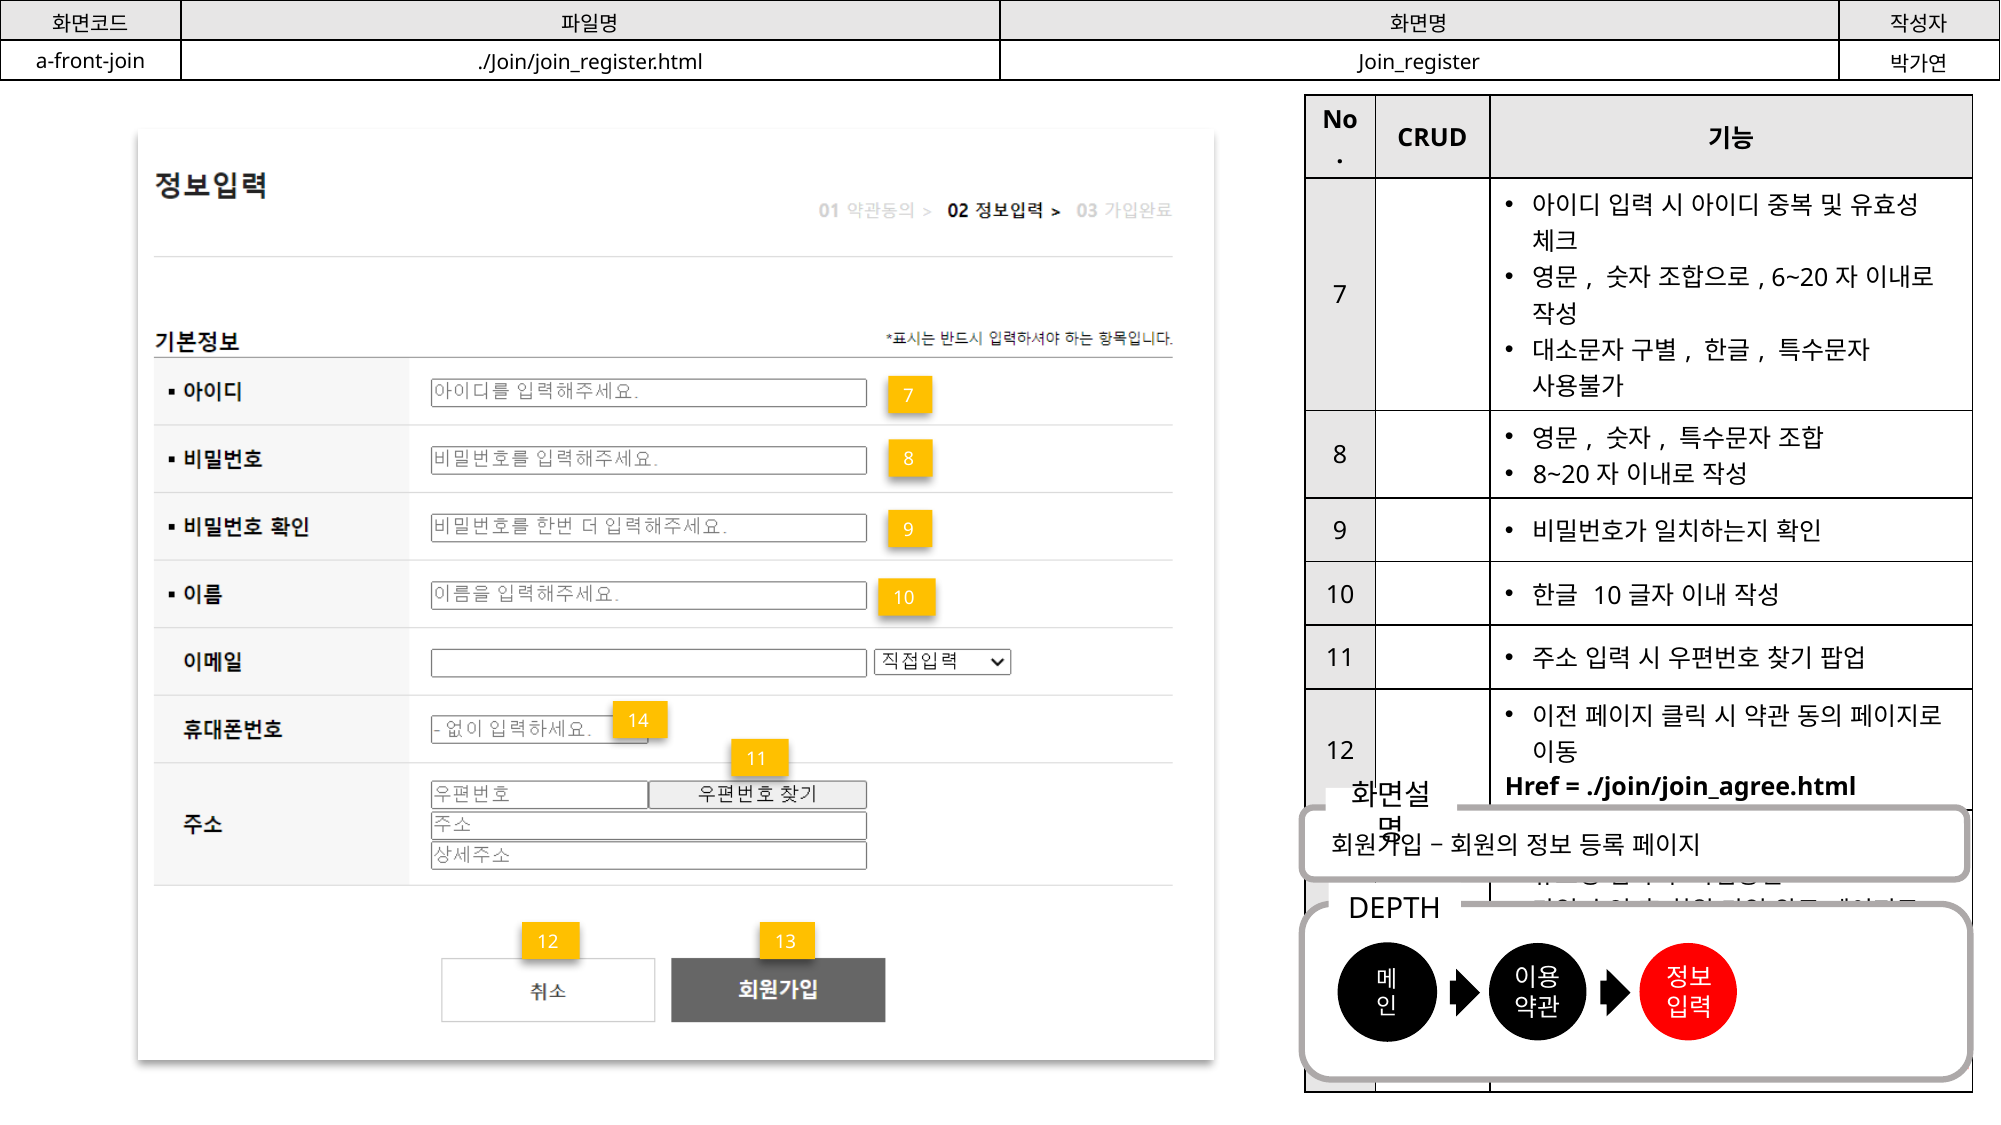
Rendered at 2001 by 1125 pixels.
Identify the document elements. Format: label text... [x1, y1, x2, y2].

table_cell Join_register [1001, 41, 1838, 79]
table_cell [1376, 562, 1489, 624]
table_cell [1376, 626, 1489, 688]
table_header 기능 [1491, 96, 1972, 177]
table_cell 휴대폰번호 입력시 자동으로 대쉬(-) 생성 [1491, 1063, 1972, 1091]
table_cell 한글 10글자 이내 작성 [1491, 562, 1972, 624]
table_cell [1376, 1083, 1489, 1091]
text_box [1301, 882, 1971, 1080]
table_cell 7 [1306, 179, 1375, 410]
table_header 파일명 [182, 1, 999, 39]
table_cell 12 [1306, 690, 1375, 808]
table_cell [1376, 499, 1489, 561]
table_cell 14 [1306, 1080, 1375, 1091]
table_header 화면명 [1001, 1, 1838, 39]
table_cell [1376, 179, 1489, 410]
table_cell [1376, 690, 1489, 806]
table_cell a-front-join [1, 41, 180, 79]
table_cell 다음 페이지 클릭 시 모든 정보입력 유효성 검사 후 가입승인 가입 승인 후 회원 가입 완료 페이지로 이동 Href = ./join/join_welcome.html [1491, 811, 1972, 920]
table_cell 10 [1306, 562, 1375, 624]
table_cell 9 [1306, 499, 1375, 561]
table_cell 주소 입력 시 우편번호 찾기 팝업 [1491, 626, 1972, 688]
table_header No. [1306, 96, 1375, 177]
text_box 회원가입 – 회원의 정보 등록 페이지 [1316, 822, 1939, 868]
table_header 화면코드 [1, 1, 180, 39]
table_cell ./Join/join_register.html [182, 41, 999, 79]
table_header 작성자 [1840, 1, 1999, 39]
table_cell 영문, 숫자, 특수문자 조합 8~20자 이내로 작성 [1491, 411, 1972, 497]
table_cell 박가연 [1840, 41, 1999, 79]
picture [138, 129, 1214, 1060]
table_cell 11 [1306, 626, 1375, 688]
table_cell 이전 페이지 클릭 시 약관 동의 페이지로 이동 Href = ./join/join_agree.html [1491, 690, 1972, 809]
table_cell 8 [1306, 411, 1375, 497]
text_box [1300, 806, 1969, 881]
text_box 화면설명 [1325, 787, 1458, 822]
table_header CRUD [1376, 96, 1489, 177]
table_cell 비밀번호가 일치하는지 확인 [1491, 499, 1972, 561]
table_cell 아이디 입력 시 아이디 중복 및 유효성 체크 영문, 숫자 조합으로, 6~20자 이내로 작성 대소문자 구별, 한글, 특수문자 사용불가 [1491, 179, 1972, 410]
table_cell [1376, 411, 1489, 497]
